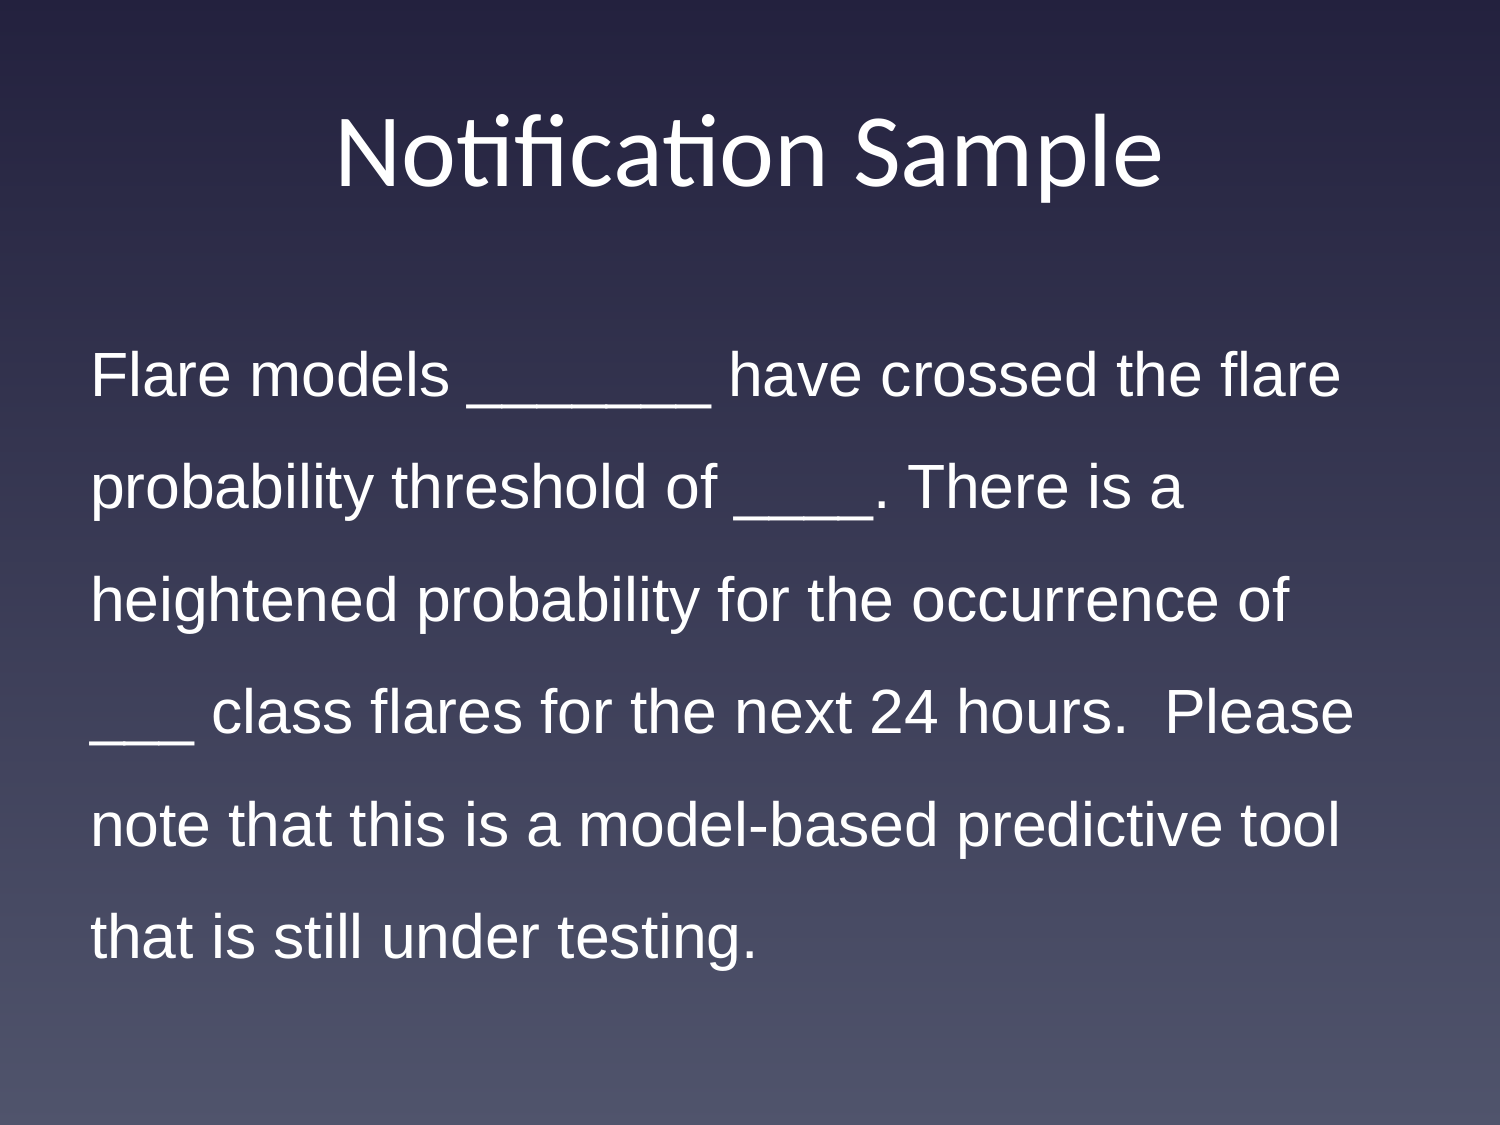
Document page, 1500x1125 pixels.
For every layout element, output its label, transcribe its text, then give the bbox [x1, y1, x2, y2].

list Flare models _______ have crossed the flare probability threshold of ____. There is a heightened probability for the occurrence of ___ class flares for the next 24 hours. Please note that this is a model-based predictive tool that is still under testing. [75, 262, 1425, 1005]
title Notification Sample [75, 75, 1425, 262]
